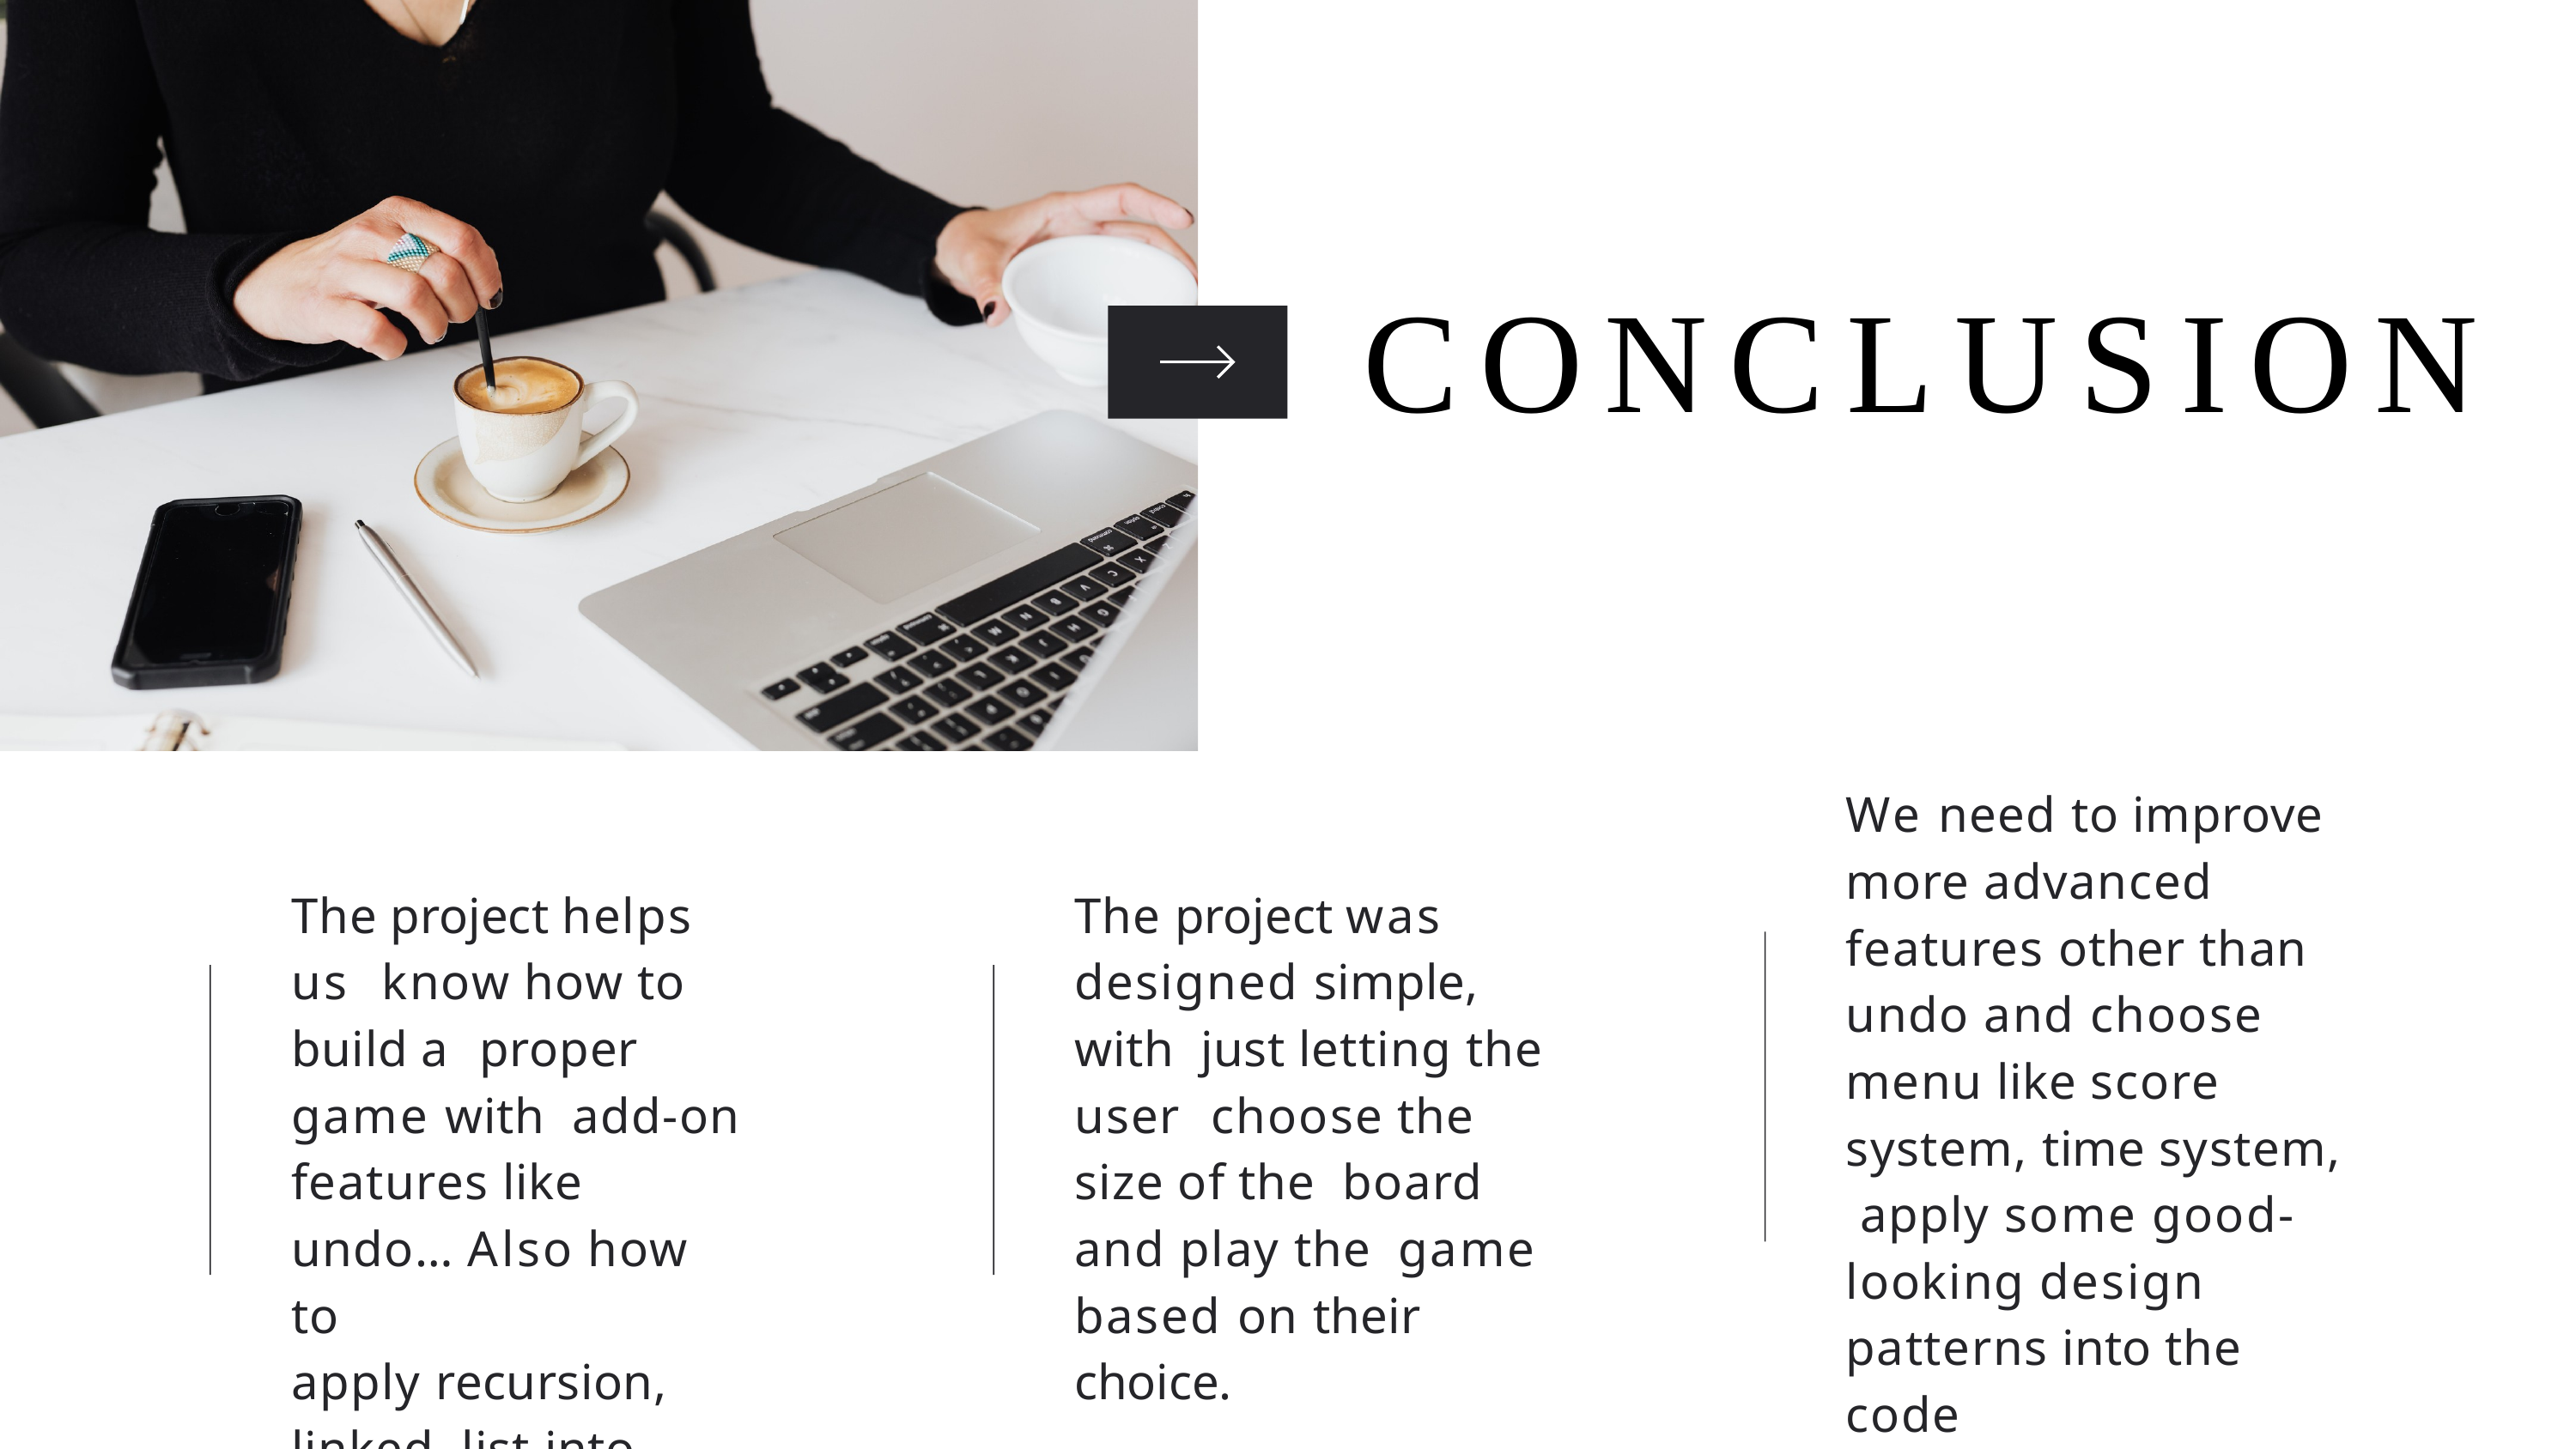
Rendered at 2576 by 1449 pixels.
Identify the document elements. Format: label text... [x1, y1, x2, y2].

title CONCLUSION [1361, 267, 2503, 512]
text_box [0, 0, 1288, 752]
text_box We need to improve more advanced features other than undo and choose menu like score system, time system, apply some good- looking design patterns into the code [1844, 773, 2346, 1442]
text_box The project helps us know how to build a proper game with add-on features like undo… Also how to apply recursion, linked list into classes. [289, 875, 801, 1449]
text_box The project was designed simple, with just letting the user choose the size of the board and play the game based on their choice. [1072, 875, 1565, 1410]
